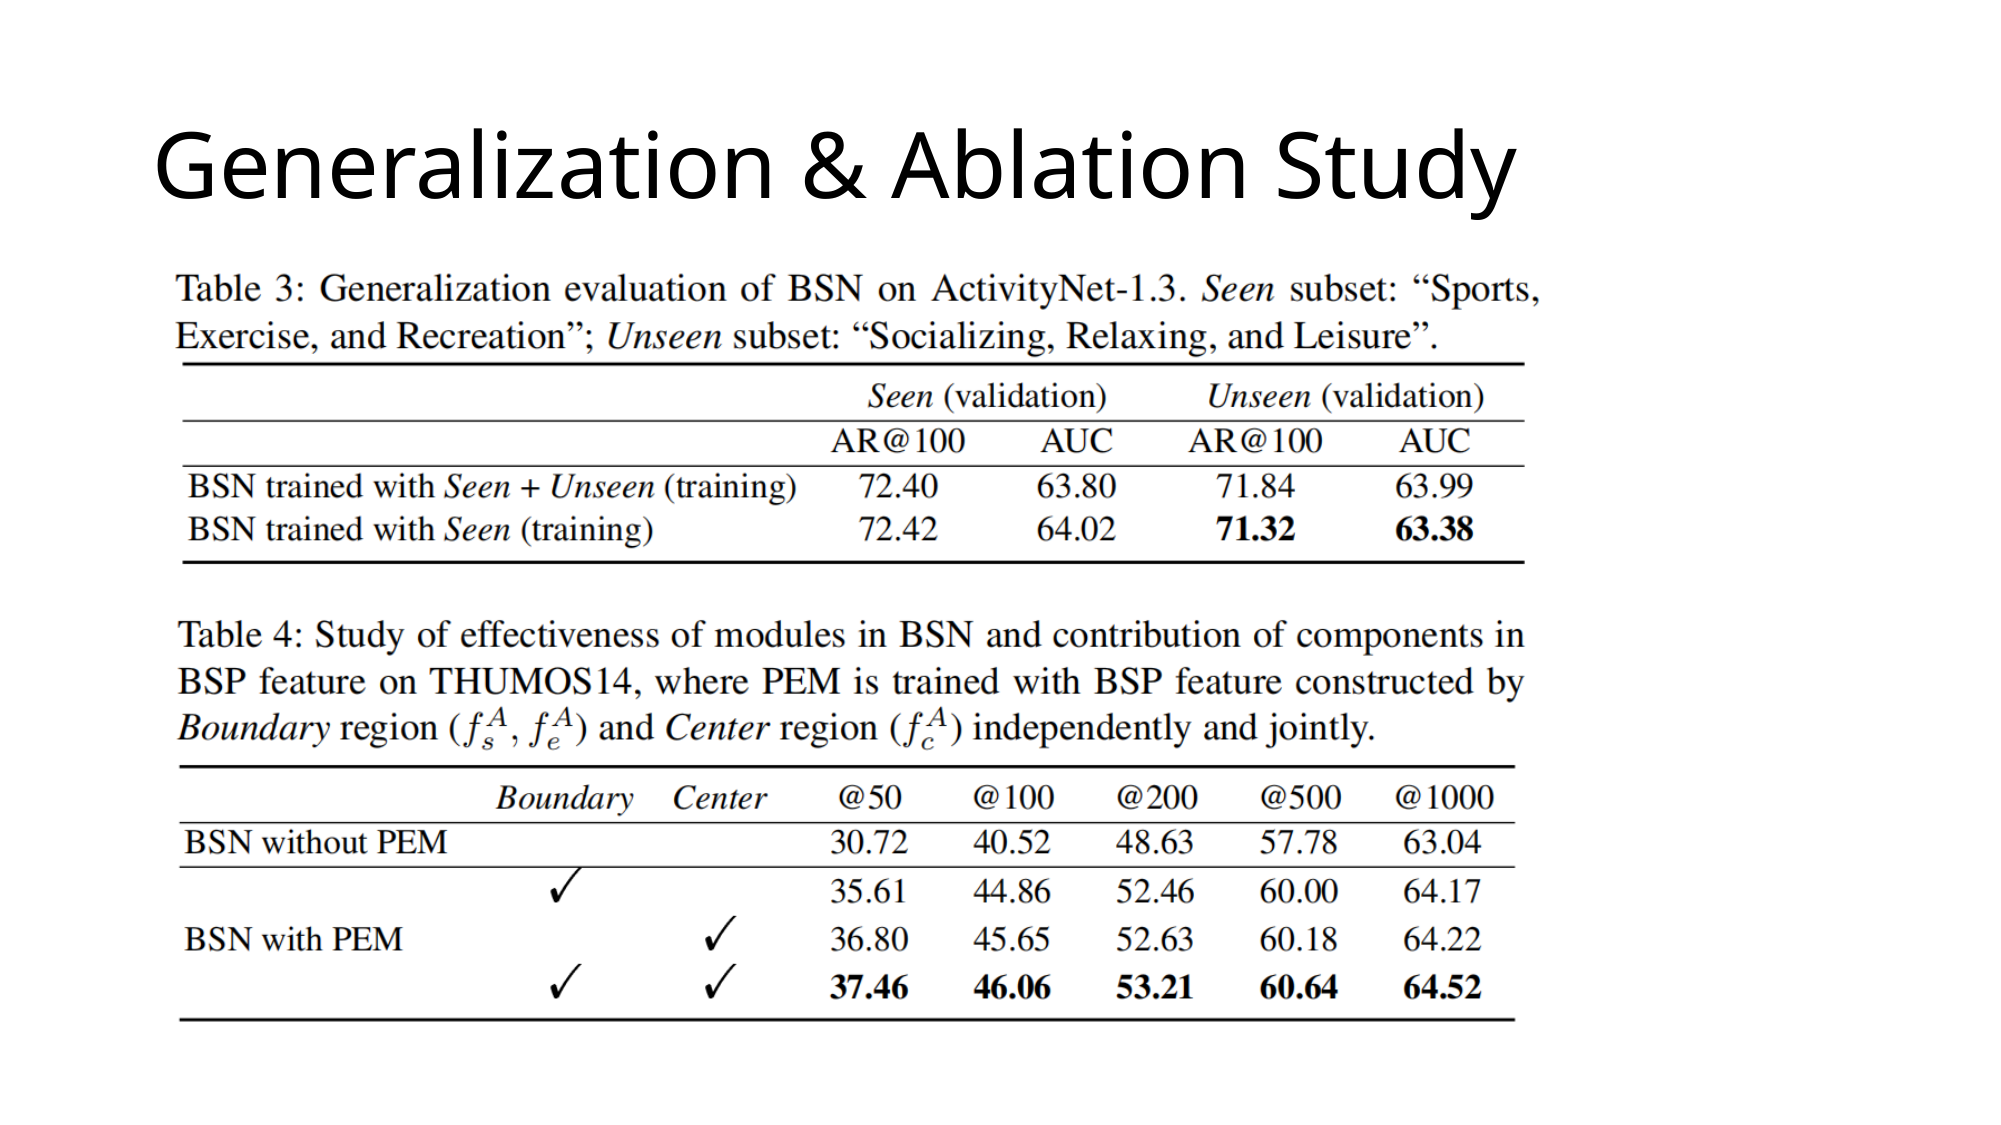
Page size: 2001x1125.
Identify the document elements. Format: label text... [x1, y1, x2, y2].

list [172, 610, 1528, 1032]
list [172, 259, 1543, 572]
title Generalization & Ablation Study [137, 59, 1863, 278]
